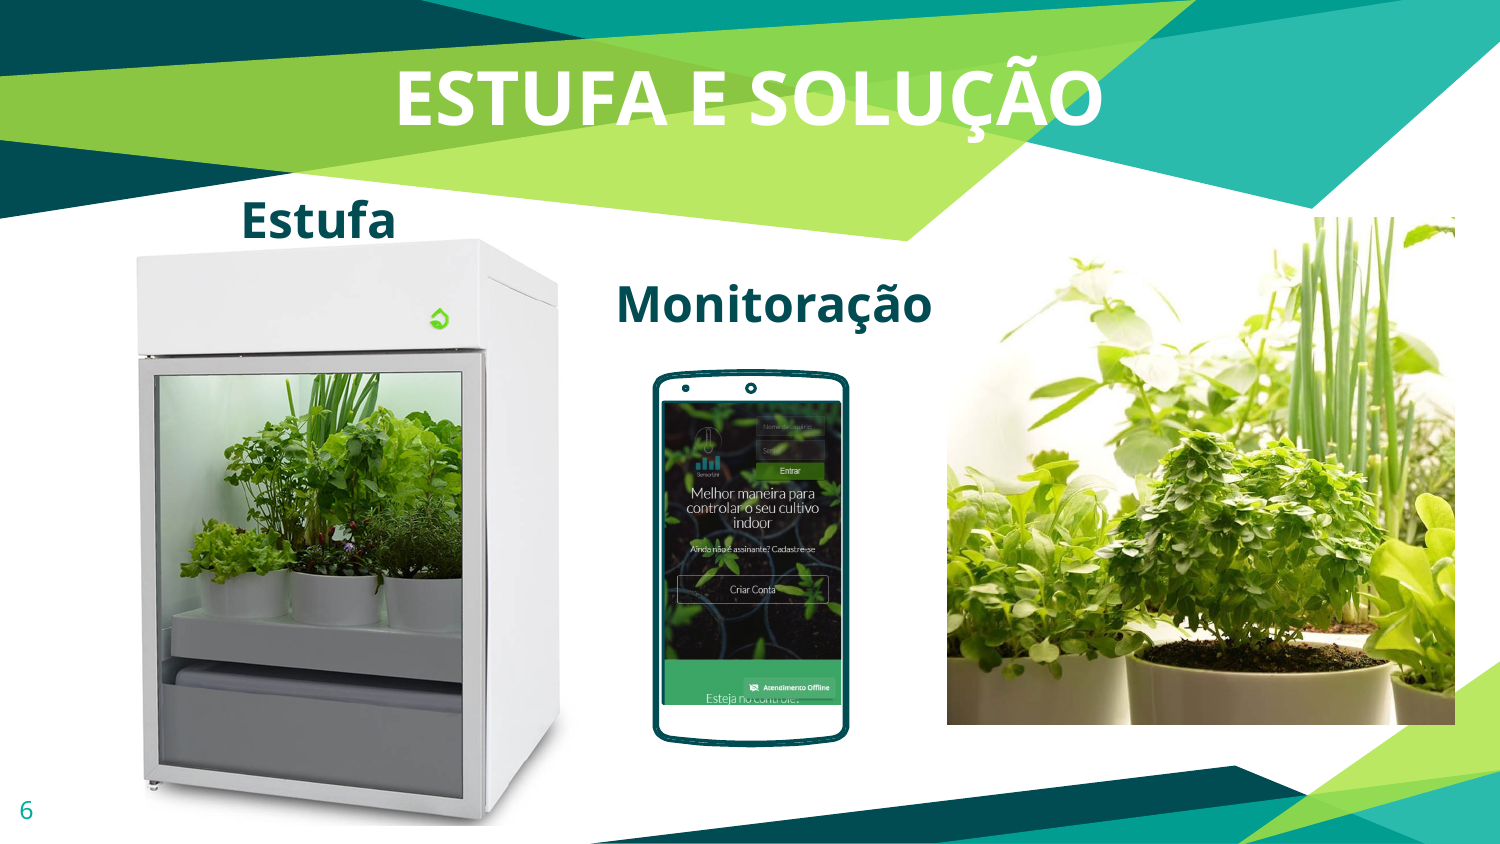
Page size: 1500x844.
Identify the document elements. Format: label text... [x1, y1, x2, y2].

picture [947, 216, 1456, 725]
picture [49, 235, 640, 826]
text_box Estufa [225, 181, 413, 233]
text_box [654, 370, 848, 747]
title ESTUFA E SOLUÇÃO [0, 35, 1500, 177]
slide_number 6 [4, 779, 95, 844]
text_box Monitoração [644, 265, 942, 340]
